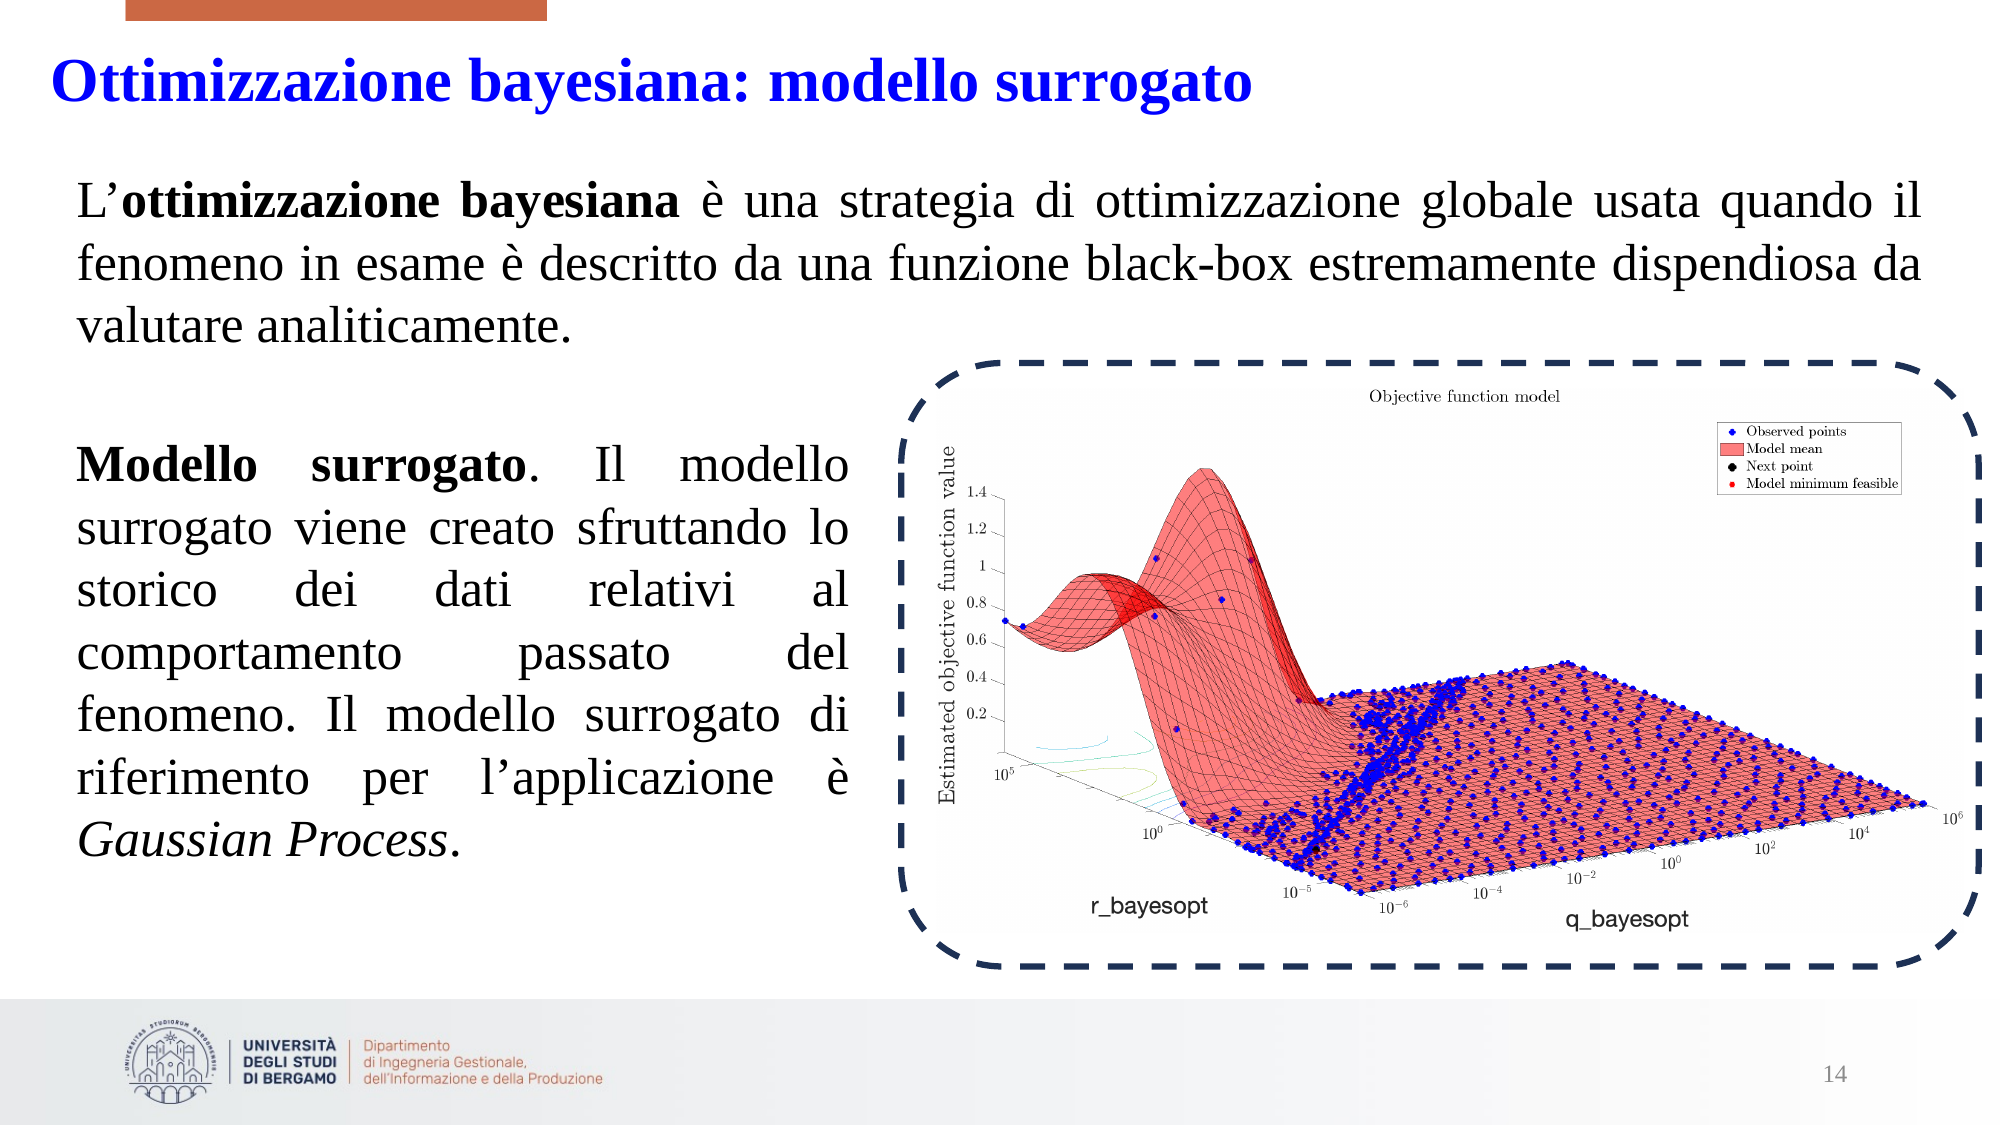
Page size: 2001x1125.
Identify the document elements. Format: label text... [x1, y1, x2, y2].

text_box [900, 361, 1955, 968]
text_box Modello surrogato. Il modello surrogato viene creato sfruttando lo storico dei dati relativi al comportamento passato del fenomeno. Il modello surrogato di riferimento per l’applicazione è Gaussian Process. [61, 422, 865, 875]
picture [936, 388, 1964, 933]
text_box L’ottimizzazione bayesiana è una strategia di ottimizzazione globale usata quando il fenomeno in esame è descritto da una funzione black-box estremamente dispendiosa da valutare analiticamente. [61, 158, 1938, 361]
text_box Ottimizzazione bayesiana: modello surrogato [35, 31, 1964, 121]
slide_number 14 [1412, 1042, 1863, 1103]
text_box [1964, 409, 1980, 921]
